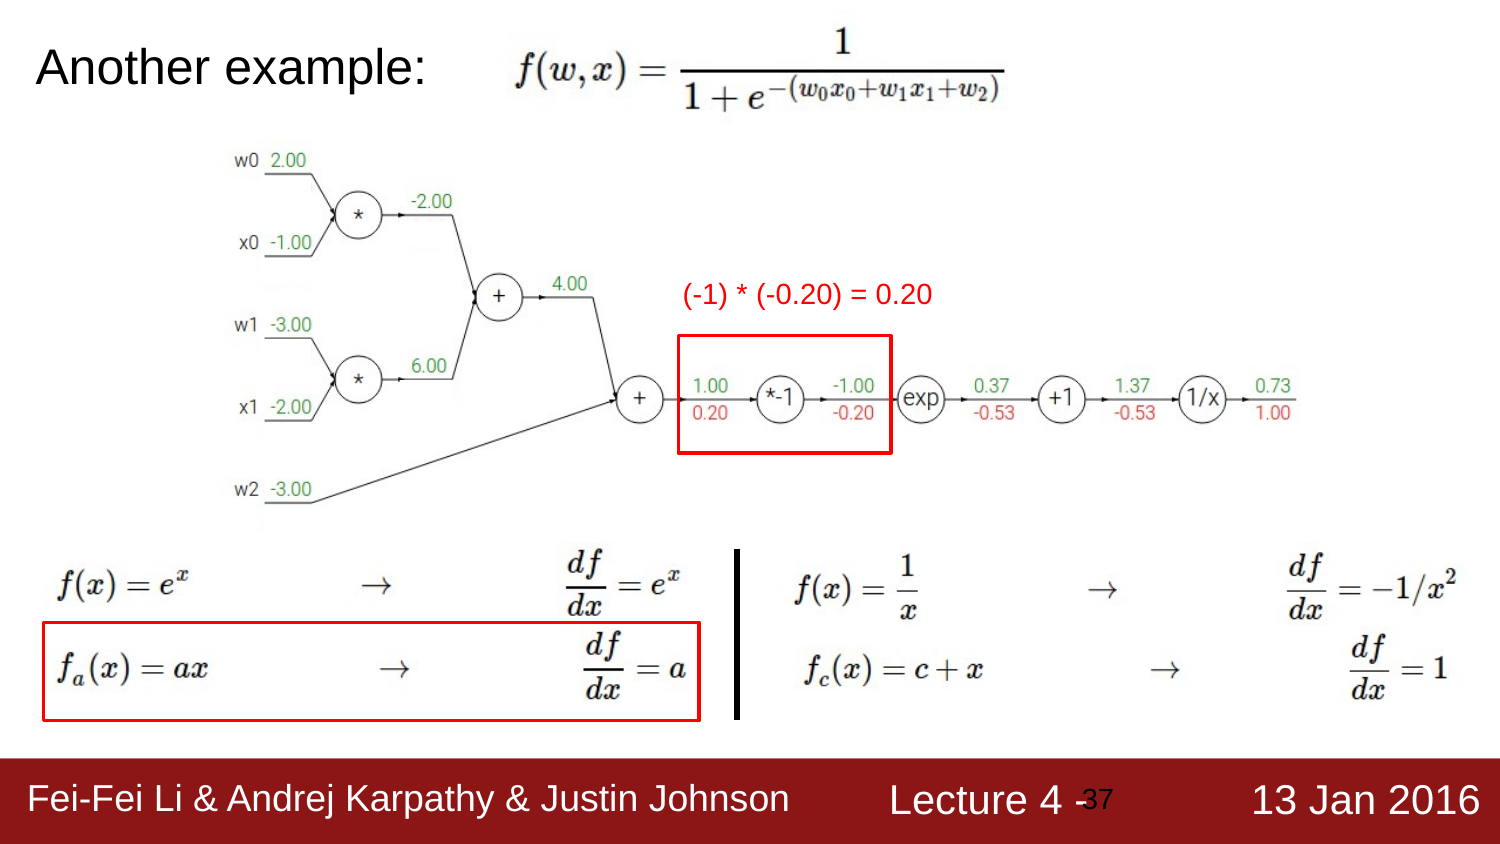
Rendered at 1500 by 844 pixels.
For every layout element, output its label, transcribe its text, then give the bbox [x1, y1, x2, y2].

picture [774, 542, 1474, 707]
picture [43, 542, 700, 707]
picture [506, 10, 1014, 129]
text_box [43, 713, 699, 721]
slide_number ‹#› [1066, 765, 1157, 831]
picture [219, 140, 1301, 530]
text_box Another example: [20, 19, 501, 84]
